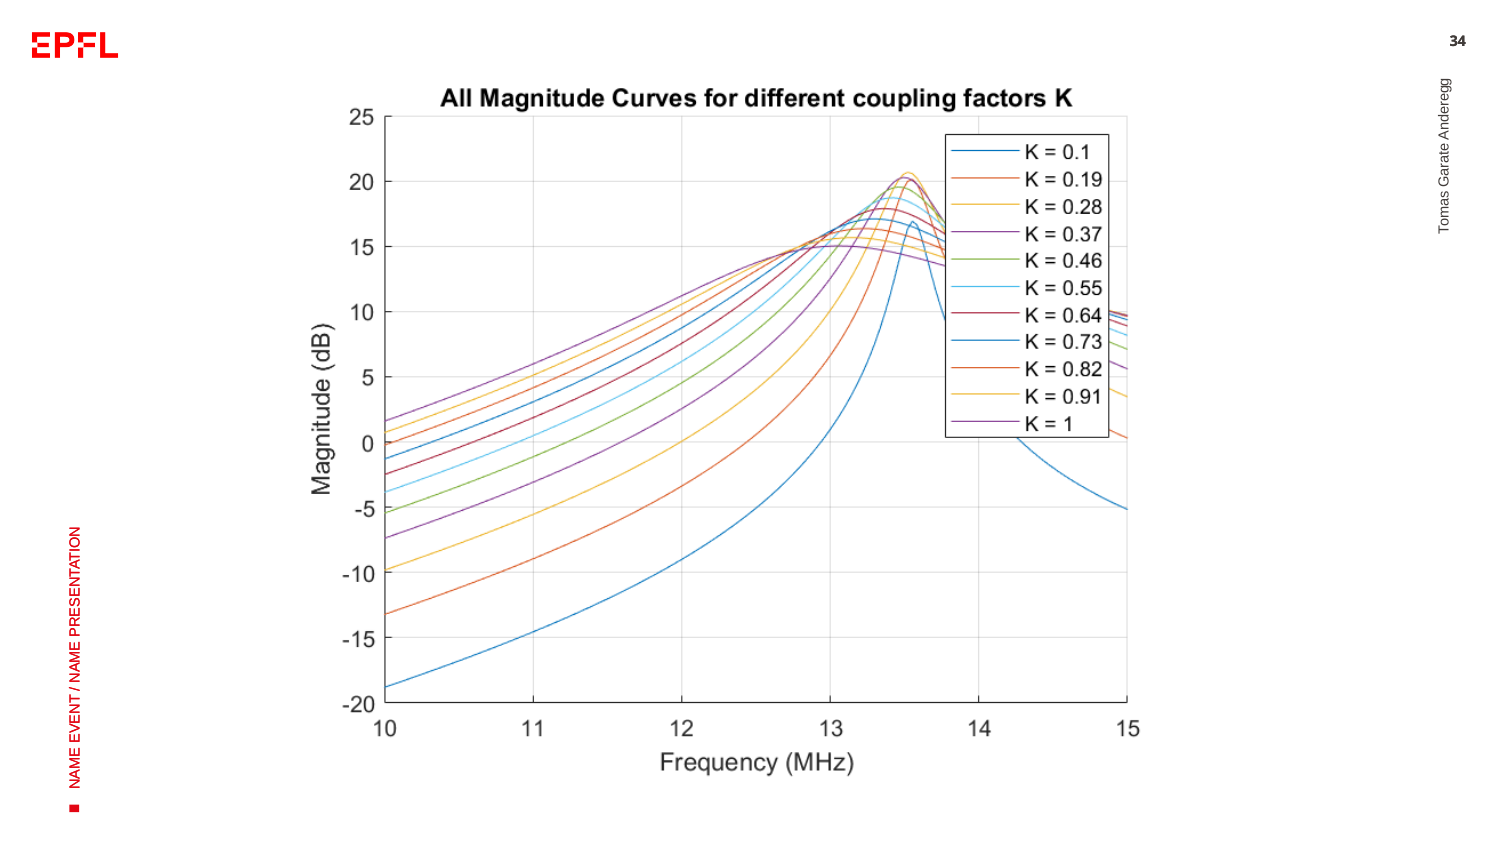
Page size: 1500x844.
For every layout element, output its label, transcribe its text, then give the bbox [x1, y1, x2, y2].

picture [260, 62, 1219, 782]
slide_number 34 [1415, 32, 1500, 59]
picture [21, 21, 129, 69]
slide_number NAME EVENT / NAME PRESENTATION [0, 256, 149, 805]
footer Tomas Garate Anderegg [1415, 59, 1500, 641]
